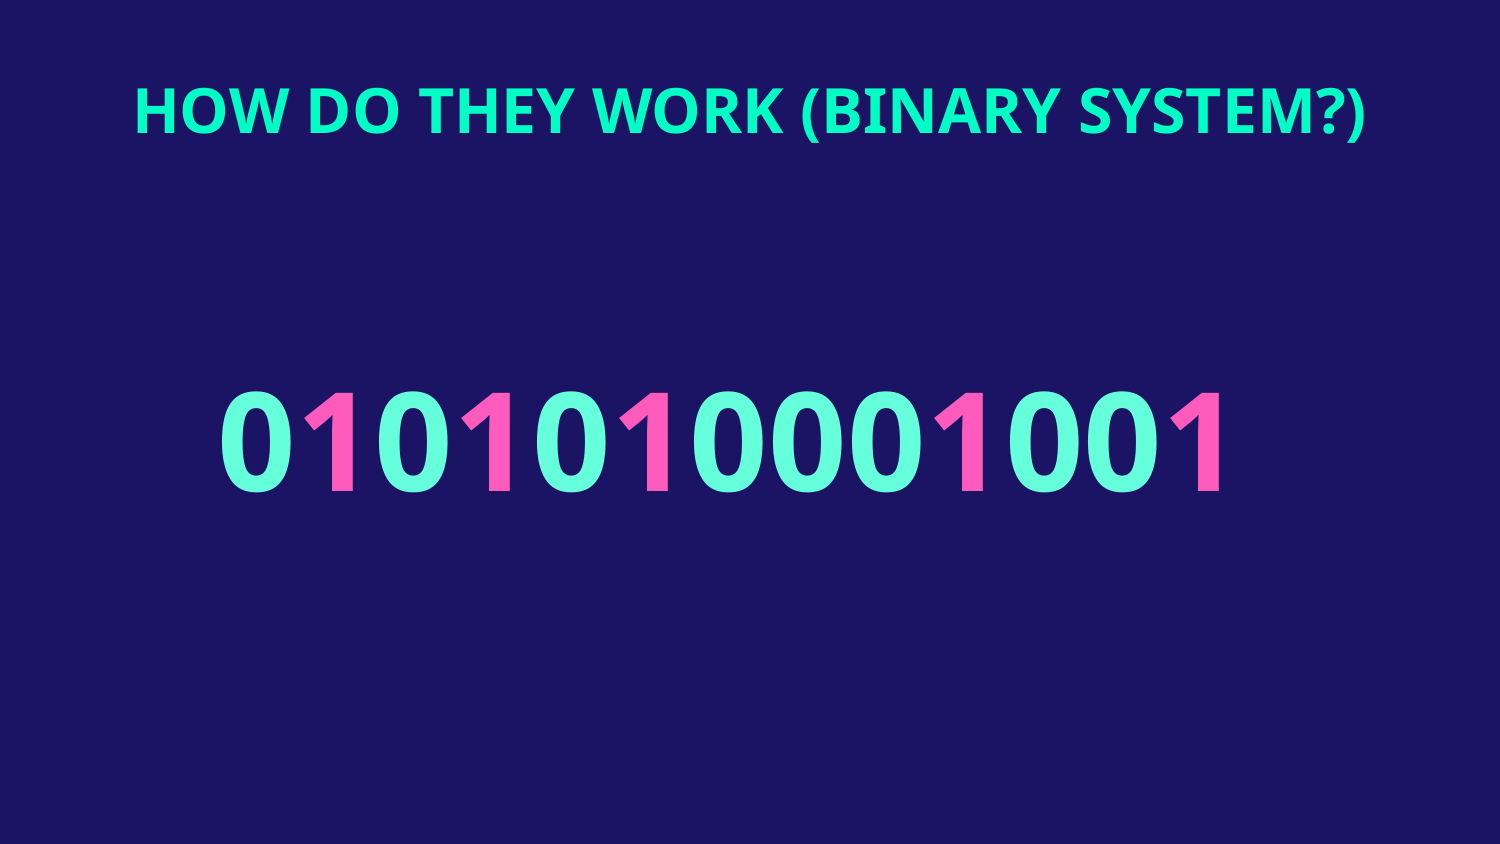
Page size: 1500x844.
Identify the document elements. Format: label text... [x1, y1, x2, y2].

text_box 0101010001001 [0, 338, 1500, 449]
title HOW DO THEY WORK (BINARY SYSTEM?) [0, 56, 1500, 166]
